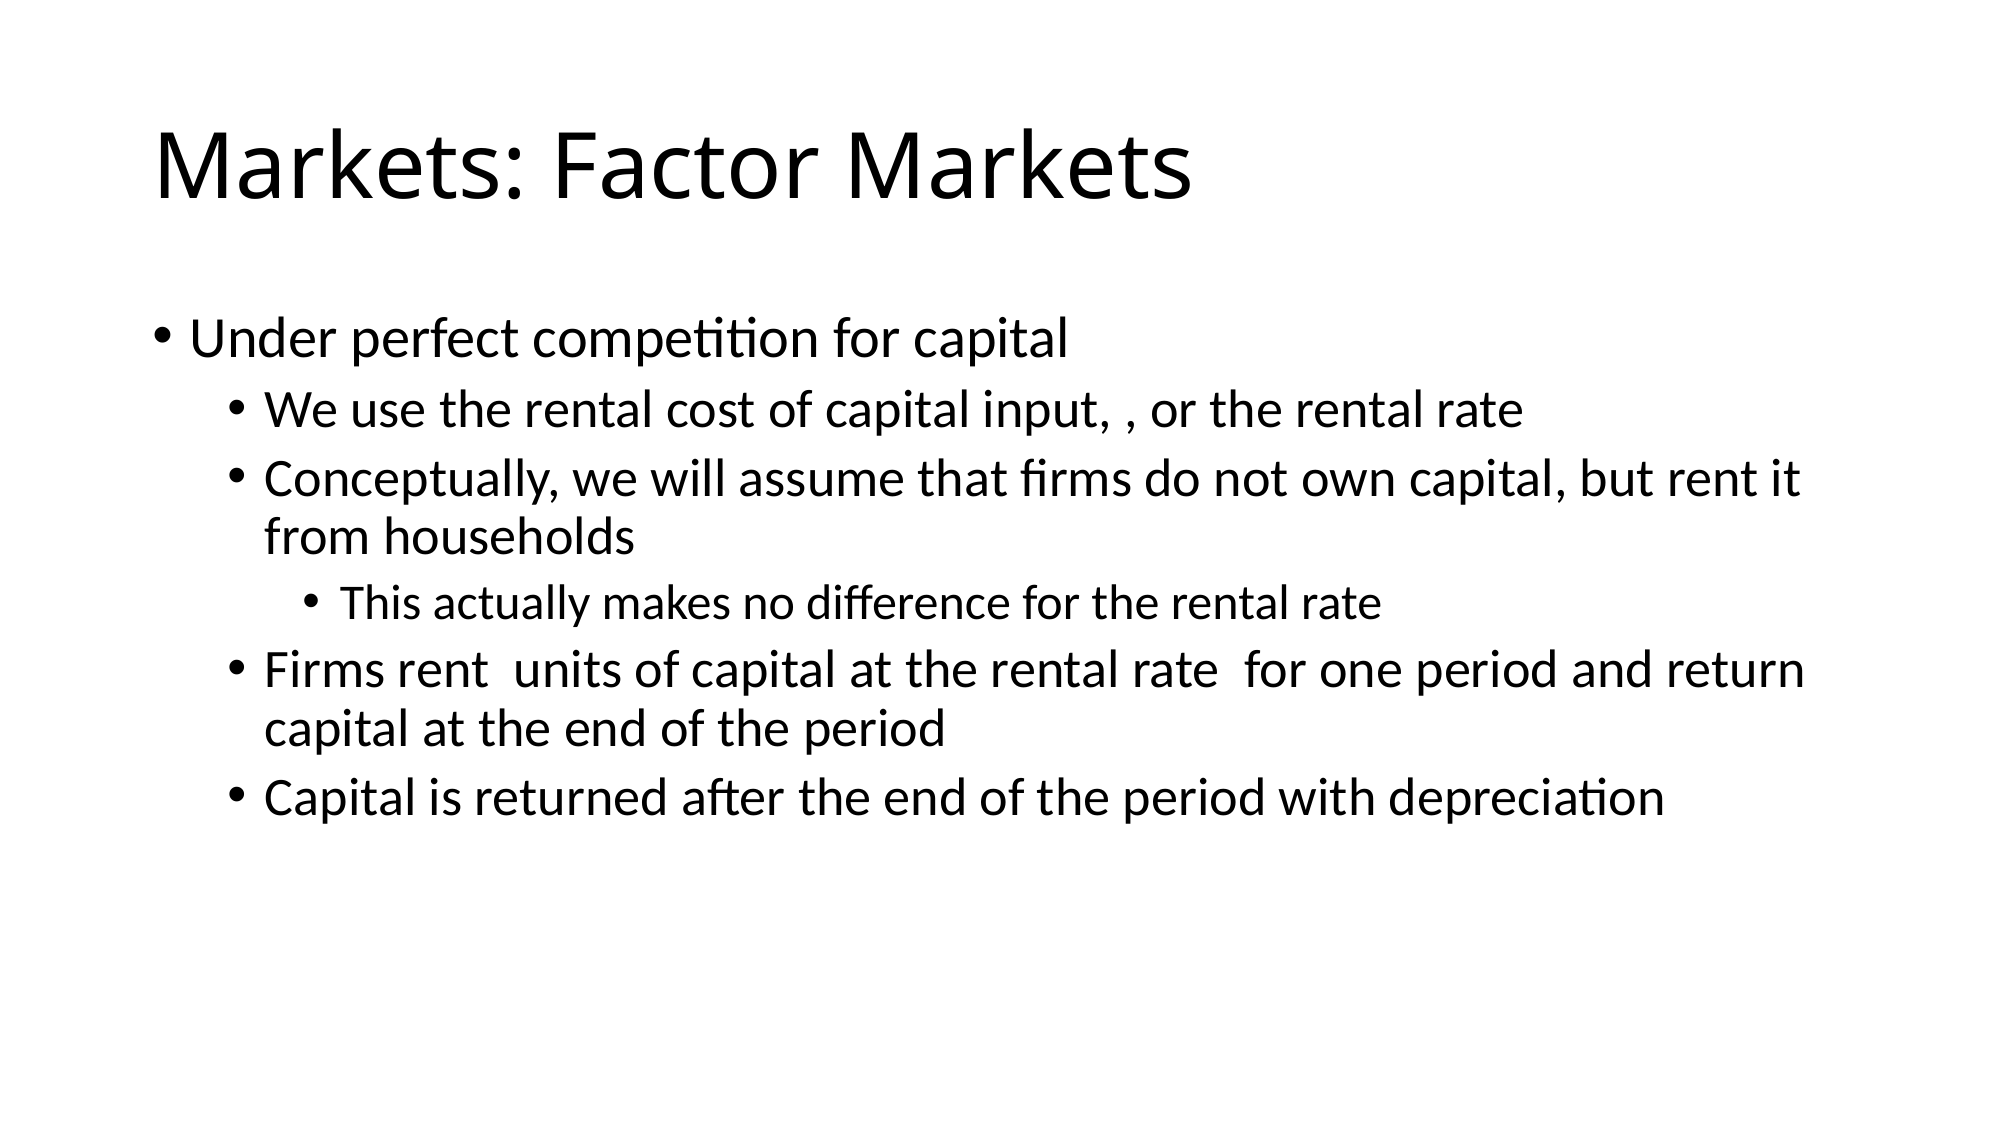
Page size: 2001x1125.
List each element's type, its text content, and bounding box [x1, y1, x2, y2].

title Markets: Factor Markets [137, 59, 1863, 278]
